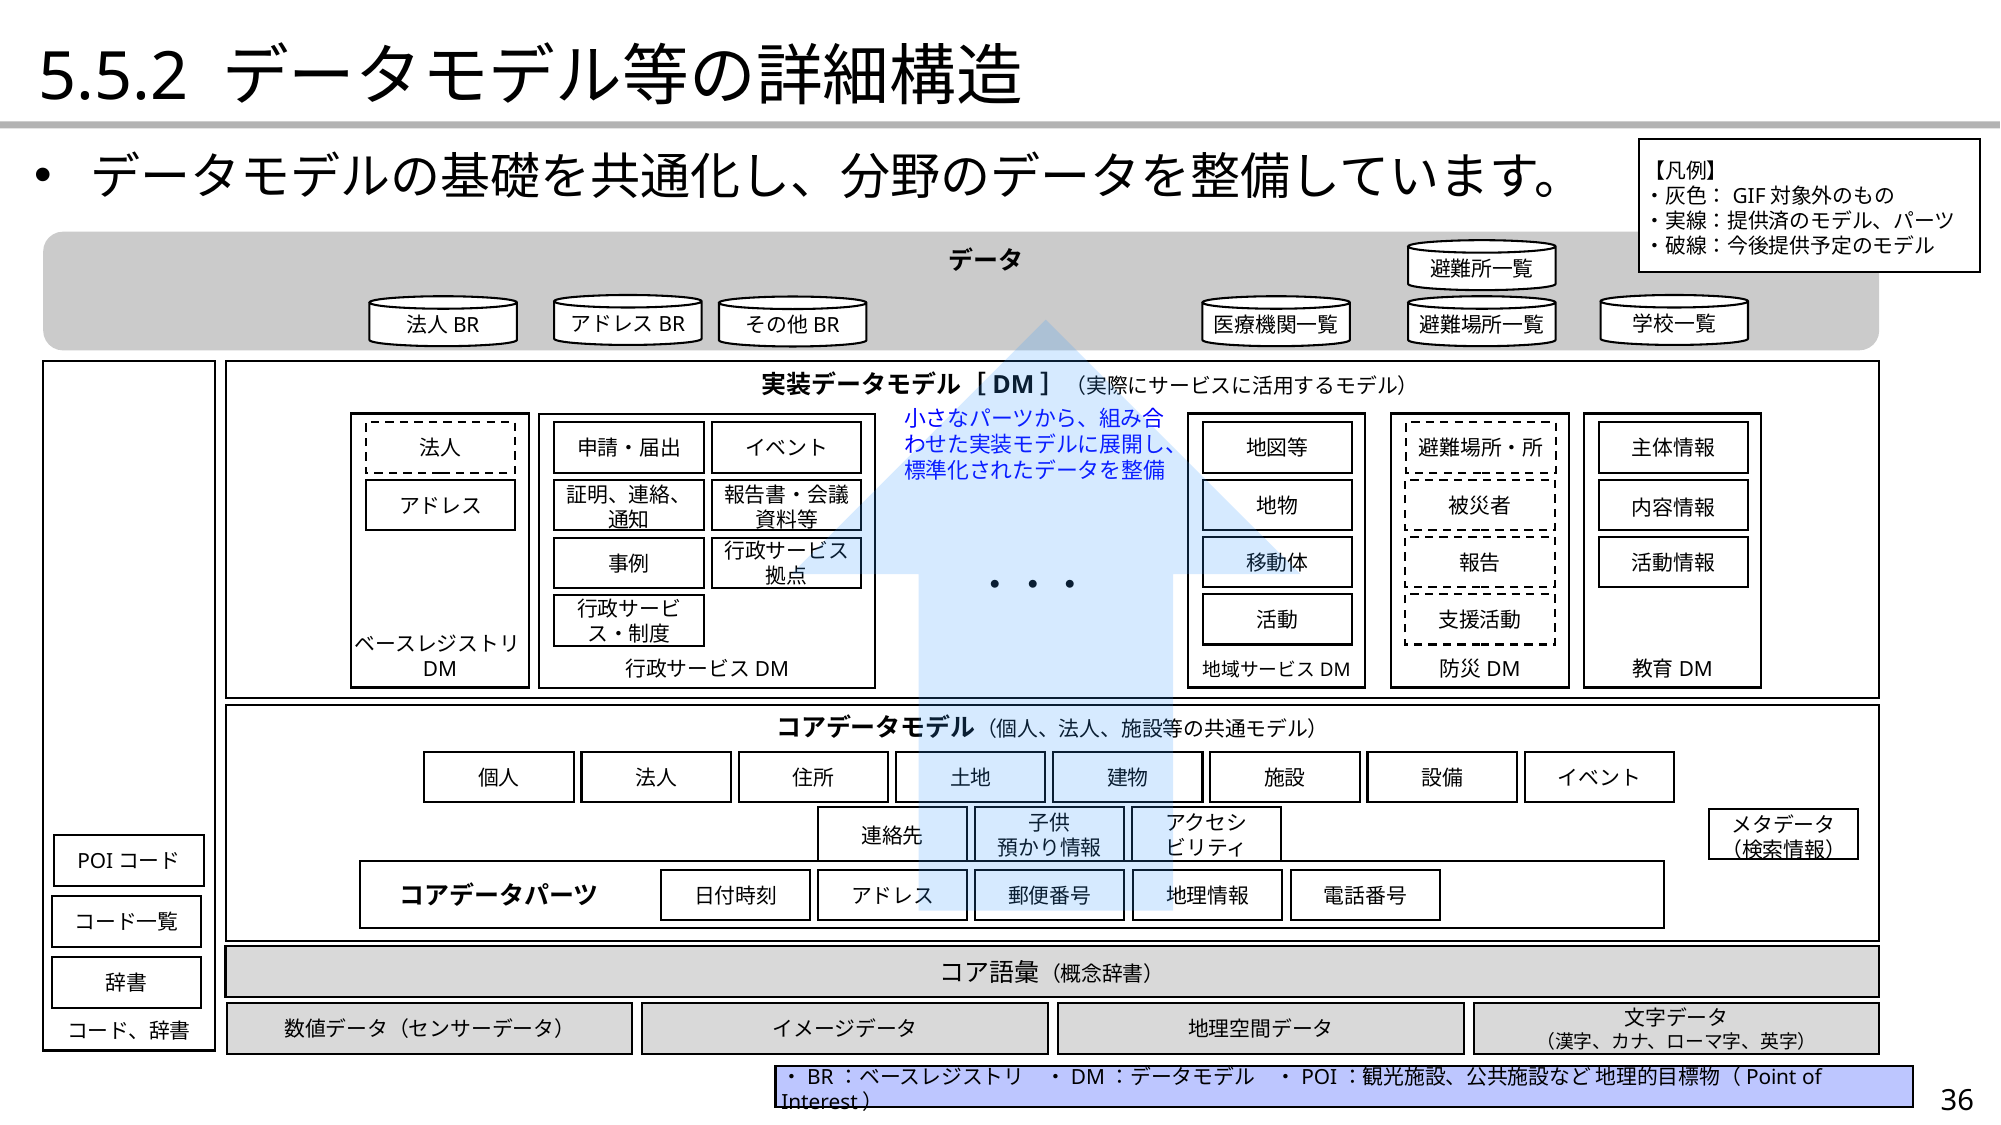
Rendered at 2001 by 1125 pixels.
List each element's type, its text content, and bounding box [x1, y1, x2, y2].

text_box コアデータモデル（個人、法人、施設等の共通モデル） [225, 704, 1880, 942]
text_box 申請・届出 [553, 421, 705, 474]
text_box 活動 [1202, 593, 1353, 646]
text_box ベースレジストリDM [350, 412, 530, 689]
text_box コード、辞書 [42, 360, 216, 1052]
text_box 建物 [1175, 751, 1204, 803]
text_box 活動情報 [1598, 536, 1749, 588]
text_box 防災DM [1390, 412, 1570, 689]
text_box 実装データモデル［DM］（実際にサービスに活用するモデル） [1089, 360, 1880, 699]
text_box コア語彙（概念辞書） [224, 945, 1880, 998]
text_box イベント [711, 421, 862, 474]
text_box 主体情報 [1598, 421, 1749, 474]
text_box アクセシ ビリティ [1175, 806, 1282, 860]
text_box 移動体 [1202, 536, 1353, 588]
text_box 連絡先 [817, 806, 917, 860]
text_box コアデータパーツ [359, 860, 1665, 929]
text_box 施設 [1209, 751, 1361, 803]
text_box 法人 [365, 421, 516, 474]
text_box 郵便番号 [974, 912, 1125, 921]
text_box 設備 [1366, 751, 1518, 803]
text_box 住所 [738, 751, 889, 803]
text_box コード一覧 [51, 895, 202, 948]
text_box 地物 [1208, 479, 1353, 531]
text_box メタデータ （検索情報） [1708, 808, 1859, 860]
text_box 土地 [895, 751, 917, 803]
text_box アドレス [365, 479, 516, 531]
text_box 被災者 [1404, 479, 1556, 531]
text_box アドレス [817, 869, 968, 921]
text_box 法人BR [368, 295, 518, 348]
text_box 個人 [423, 751, 575, 803]
text_box 地域サービスDM [1187, 412, 1366, 689]
text_box 証明、連絡、通知 [553, 479, 705, 531]
text_box 地図等 [1202, 421, 1353, 474]
text_box 支援活動 [1404, 593, 1556, 646]
text_box 電話番号 [1290, 869, 1441, 921]
text_box イメージデータ [641, 1002, 1049, 1055]
text_box ・BR：ベースレジストリ ・DM：データモデル ・POI：観光施設、公共施設など 地理的目標物（Point of Interest） [774, 1065, 1914, 1108]
slide_number 36 [1881, 1073, 1989, 1124]
text_box 法人 [580, 751, 732, 803]
text_box 内容情報 [1598, 479, 1749, 531]
text_box 行政サービス・制度 [553, 594, 705, 647]
text_box 日付時刻 [660, 869, 811, 921]
text_box 5.5.2 データモデル等の詳細構造 [23, 34, 1910, 121]
text_box 小さなパーツから、組み合わせた実装モデルに展開し、 標準化されたデータを整備 [889, 397, 965, 473]
text_box [788, 318, 1303, 912]
text_box 数値データ（センサーデータ） [226, 1002, 633, 1055]
text_box データモデルの基礎を共通化し、分野のデータを整備しています。 [19, 137, 1957, 212]
text_box 地理情報 [1132, 869, 1283, 921]
text_box 行政サービスDM [538, 413, 876, 689]
text_box 避難場所一覧 [1406, 295, 1557, 348]
text_box 文字データ （漢字、カナ、ローマ字、英字） [1473, 1002, 1880, 1055]
text_box 医療機関一覧 [1201, 295, 1351, 348]
text_box 報告 [1404, 536, 1556, 588]
text_box 辞書 [51, 956, 202, 1009]
text_box イベント [1524, 751, 1675, 803]
text_box データ [42, 230, 1881, 352]
text_box 避難場所・所 [1405, 421, 1557, 474]
text_box 行政サービス拠点 [711, 537, 862, 589]
text_box 学校一覧 [1599, 293, 1750, 346]
text_box アドレスBR [552, 293, 703, 346]
text_box POIコード [53, 834, 205, 887]
text_box 報告書・会議資料等 [711, 479, 862, 531]
text_box 実装データモデル［DM］（実際にサービスに活用するモデル） [225, 360, 1002, 699]
text_box その他BR [717, 295, 868, 348]
text_box 教育DM [1583, 412, 1762, 689]
text_box 地理空間データ [1057, 1002, 1465, 1055]
text_box 【凡例】 ・灰色：GIF対象外のもの ・実線：提供済のモデル、パーツ ・破線：今後提供予定のモデル [1638, 138, 1981, 273]
text_box 事例 [553, 537, 705, 589]
text_box 避難所一覧 [1406, 239, 1557, 292]
text_box 小さなパーツから、組み合わせた実装モデルに展開し、 標準化されたデータを整備 [1126, 397, 1188, 459]
